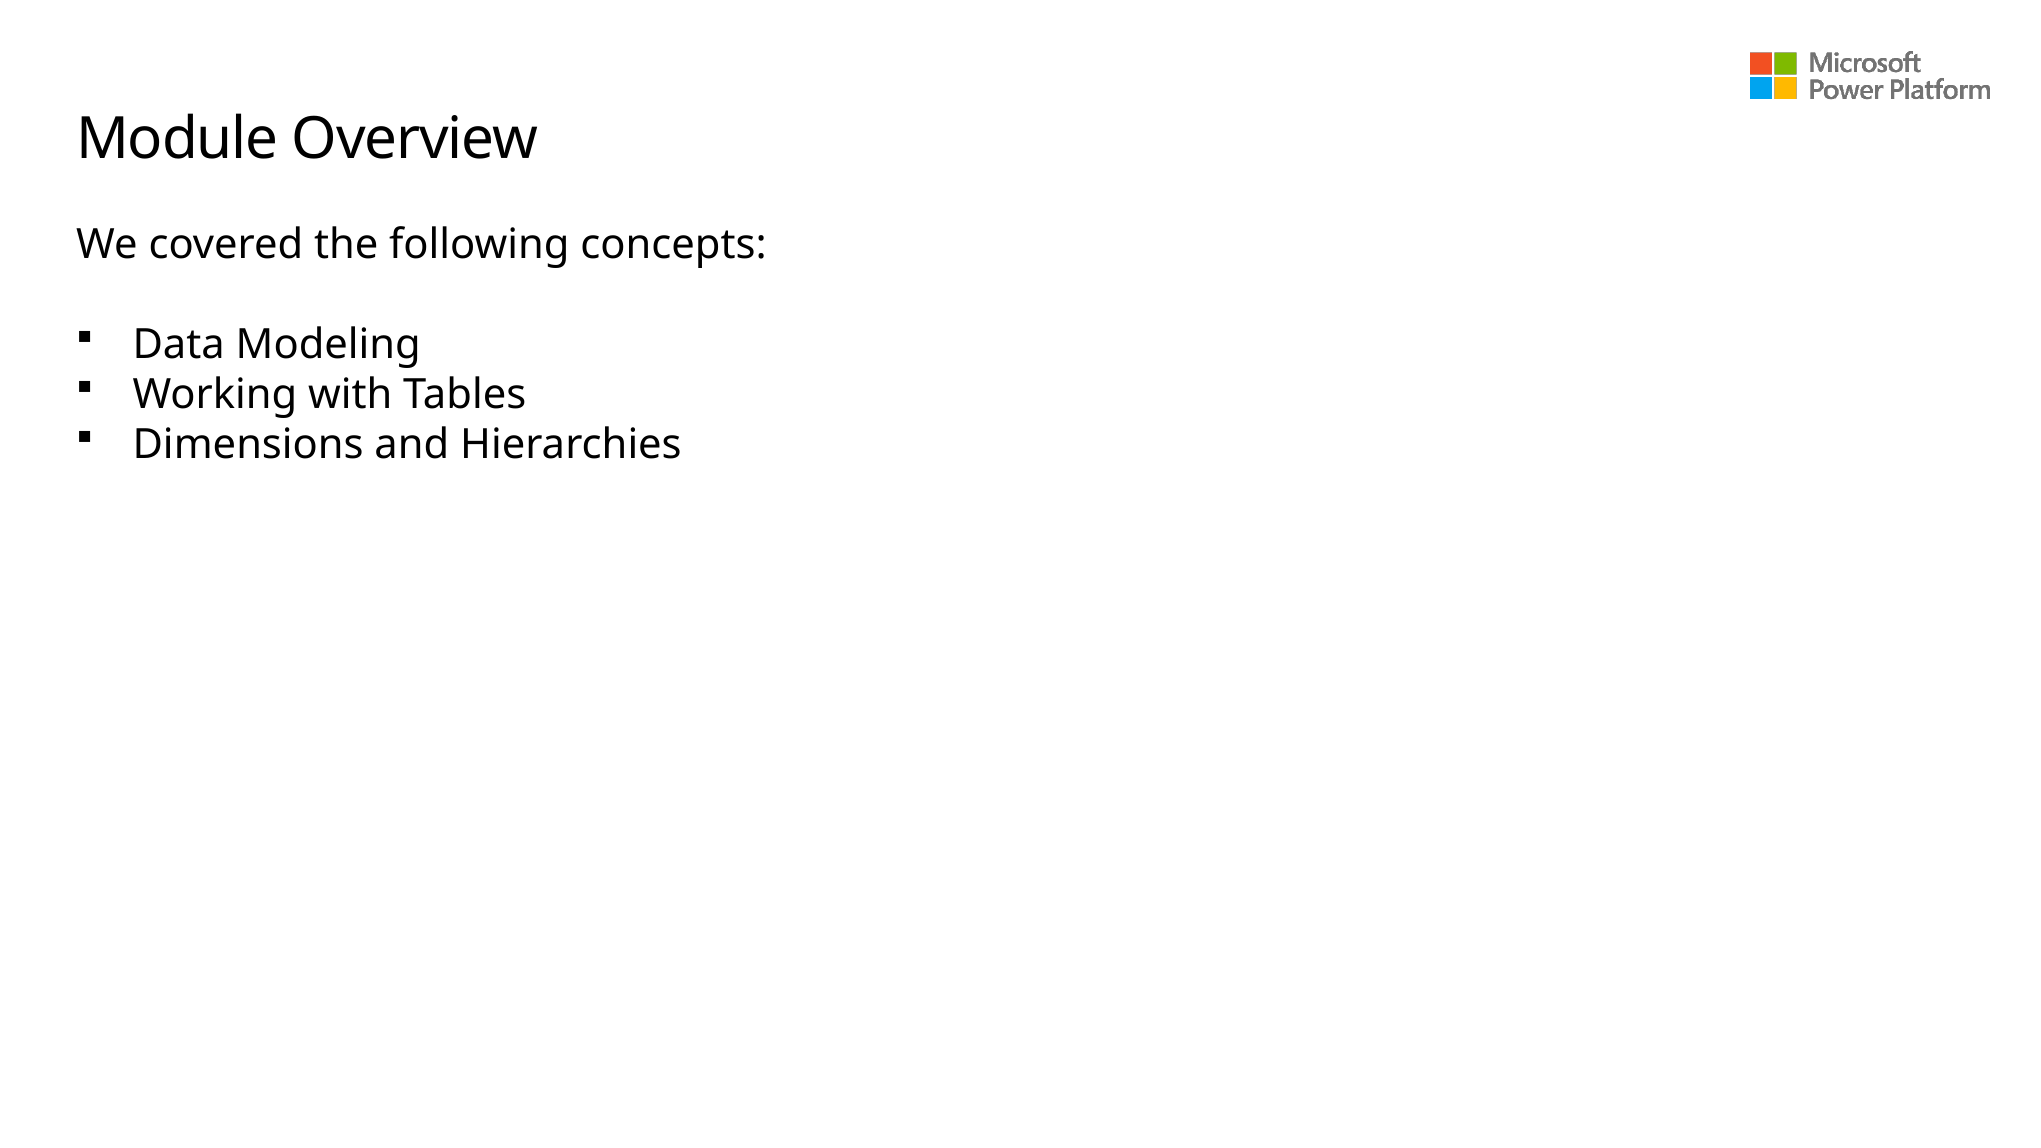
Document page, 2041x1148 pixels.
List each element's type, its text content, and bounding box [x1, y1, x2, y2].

title Module Overview [76, 103, 1969, 172]
picture [1704, 6, 2037, 145]
list We covered the following concepts: Data Modeling Working with Tables Dimensions and Hierarchies [76, 216, 1647, 470]
